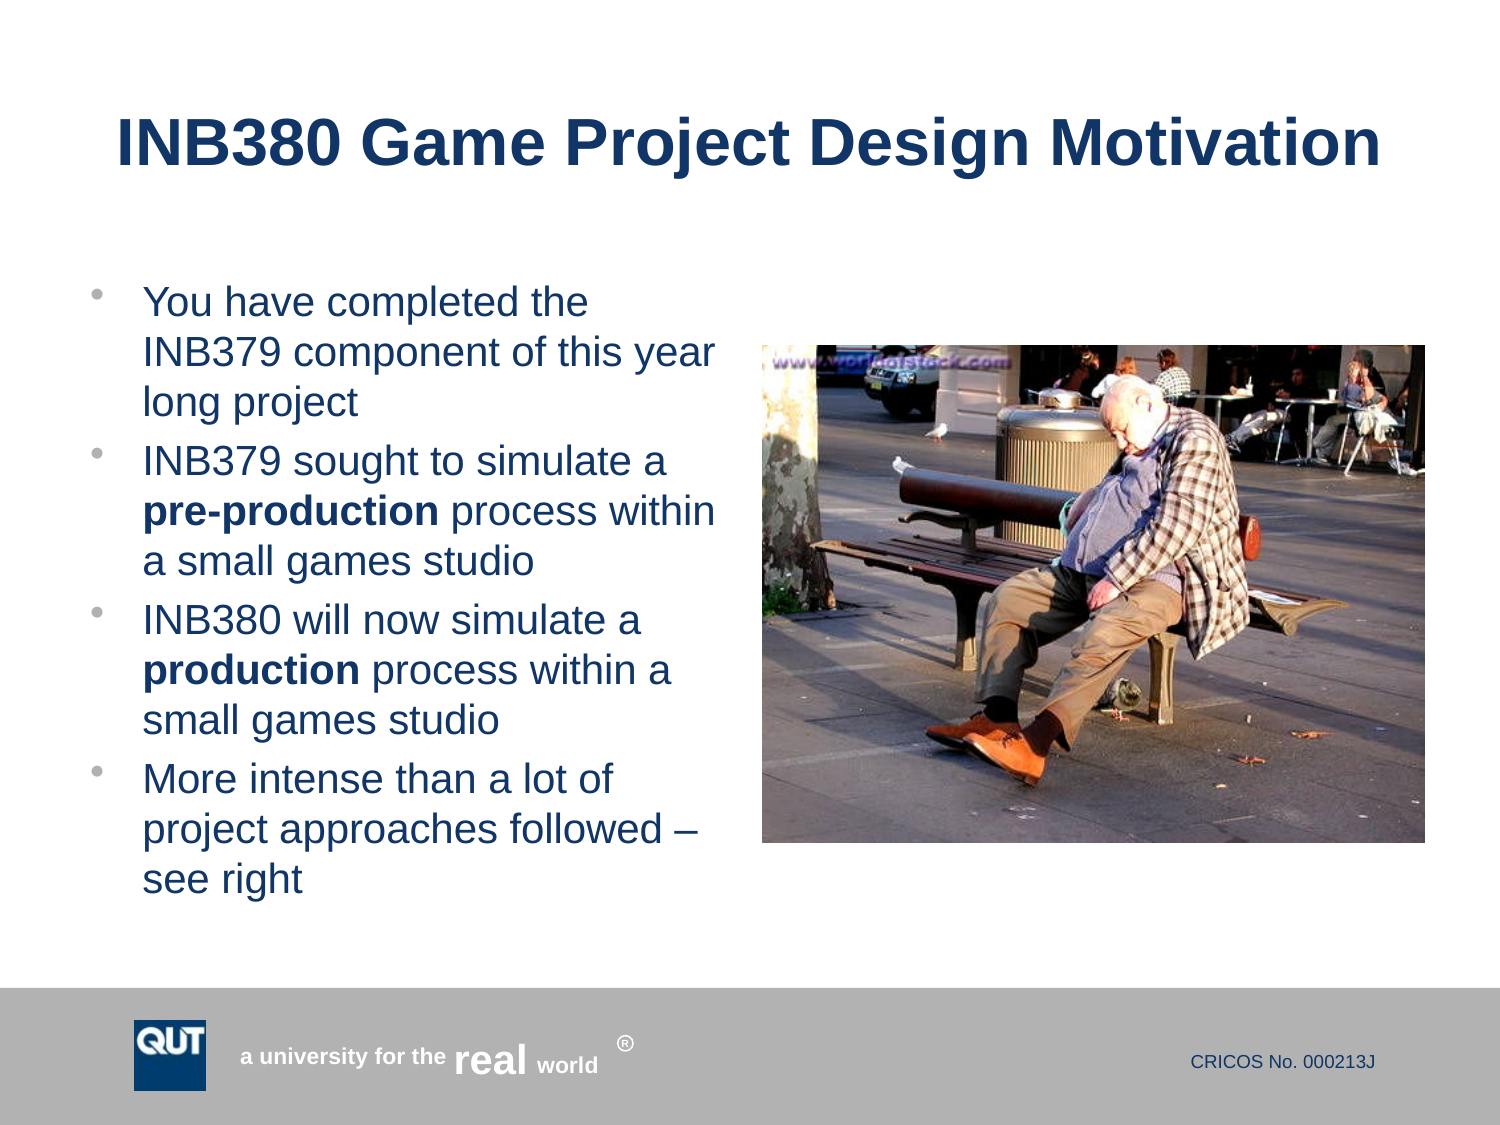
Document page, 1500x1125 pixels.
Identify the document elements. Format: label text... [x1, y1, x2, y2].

list You have completed the INB379 component of this year long project INB379 sought to simulate a pre-production process within a small games studio INB380 will now simulate a production process within a small games studio More intense than a lot of project approaches followed – see right [74, 266, 738, 922]
title INB380 Game Project Design Motivation [74, 44, 1426, 233]
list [762, 266, 1426, 922]
picture [134, 1020, 206, 1091]
